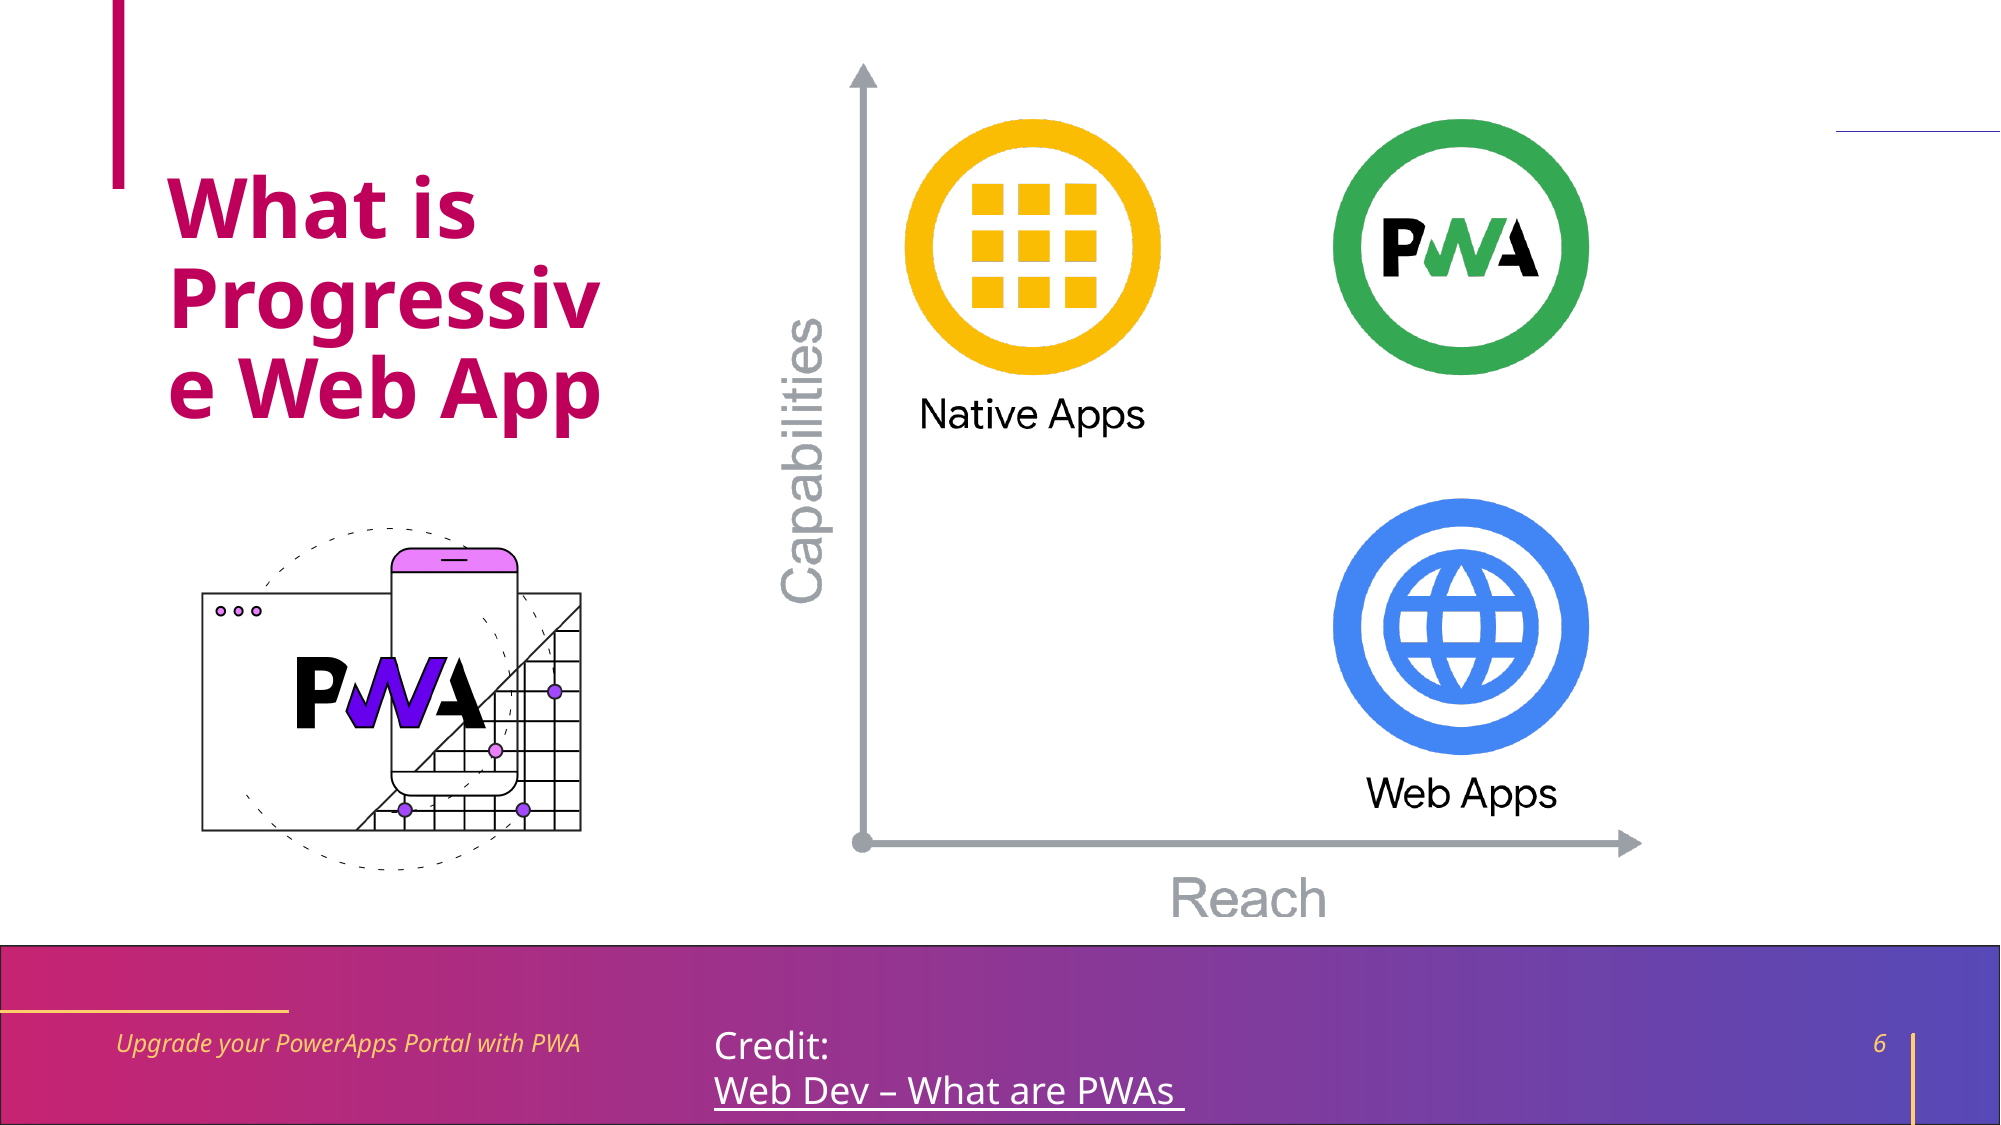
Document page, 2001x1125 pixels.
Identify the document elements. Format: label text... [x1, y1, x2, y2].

footer Upgrade your PowerApps Portal with PWA [100, 1015, 636, 1075]
picture [74, 483, 724, 917]
title What is Progressive Web App [152, 99, 666, 445]
picture [780, 62, 1642, 917]
slide_number 6 [1451, 1015, 1902, 1075]
text_box Credit: Web Dev – What are PWAs [699, 1014, 1301, 1125]
